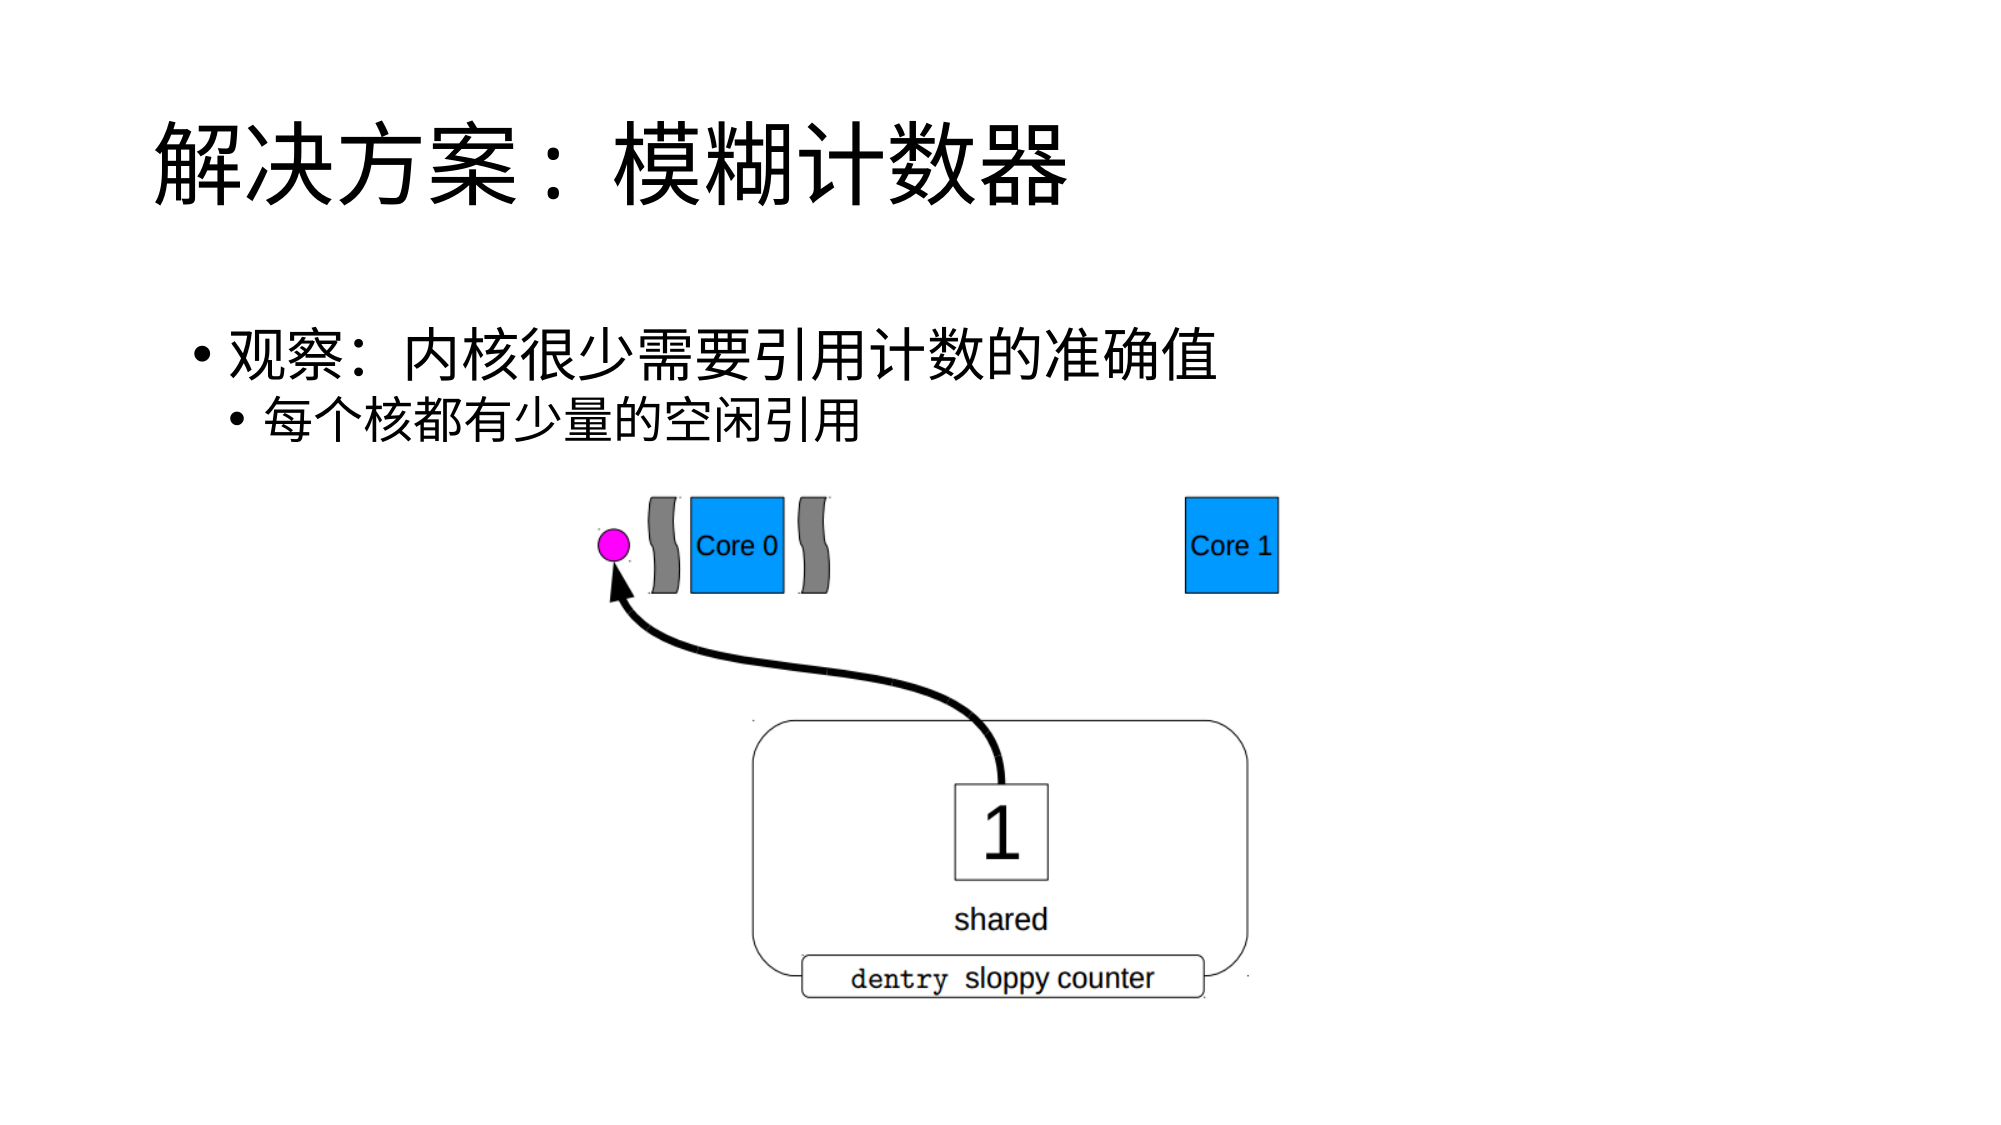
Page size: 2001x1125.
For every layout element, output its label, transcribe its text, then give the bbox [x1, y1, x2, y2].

picture [564, 487, 1355, 1010]
text_box 解决方案: 模糊计数器 [137, 59, 1863, 278]
text_box 观察：内核很少需要引用计数的准确值 每个核都有少量的空闲引用 [178, 318, 1588, 919]
